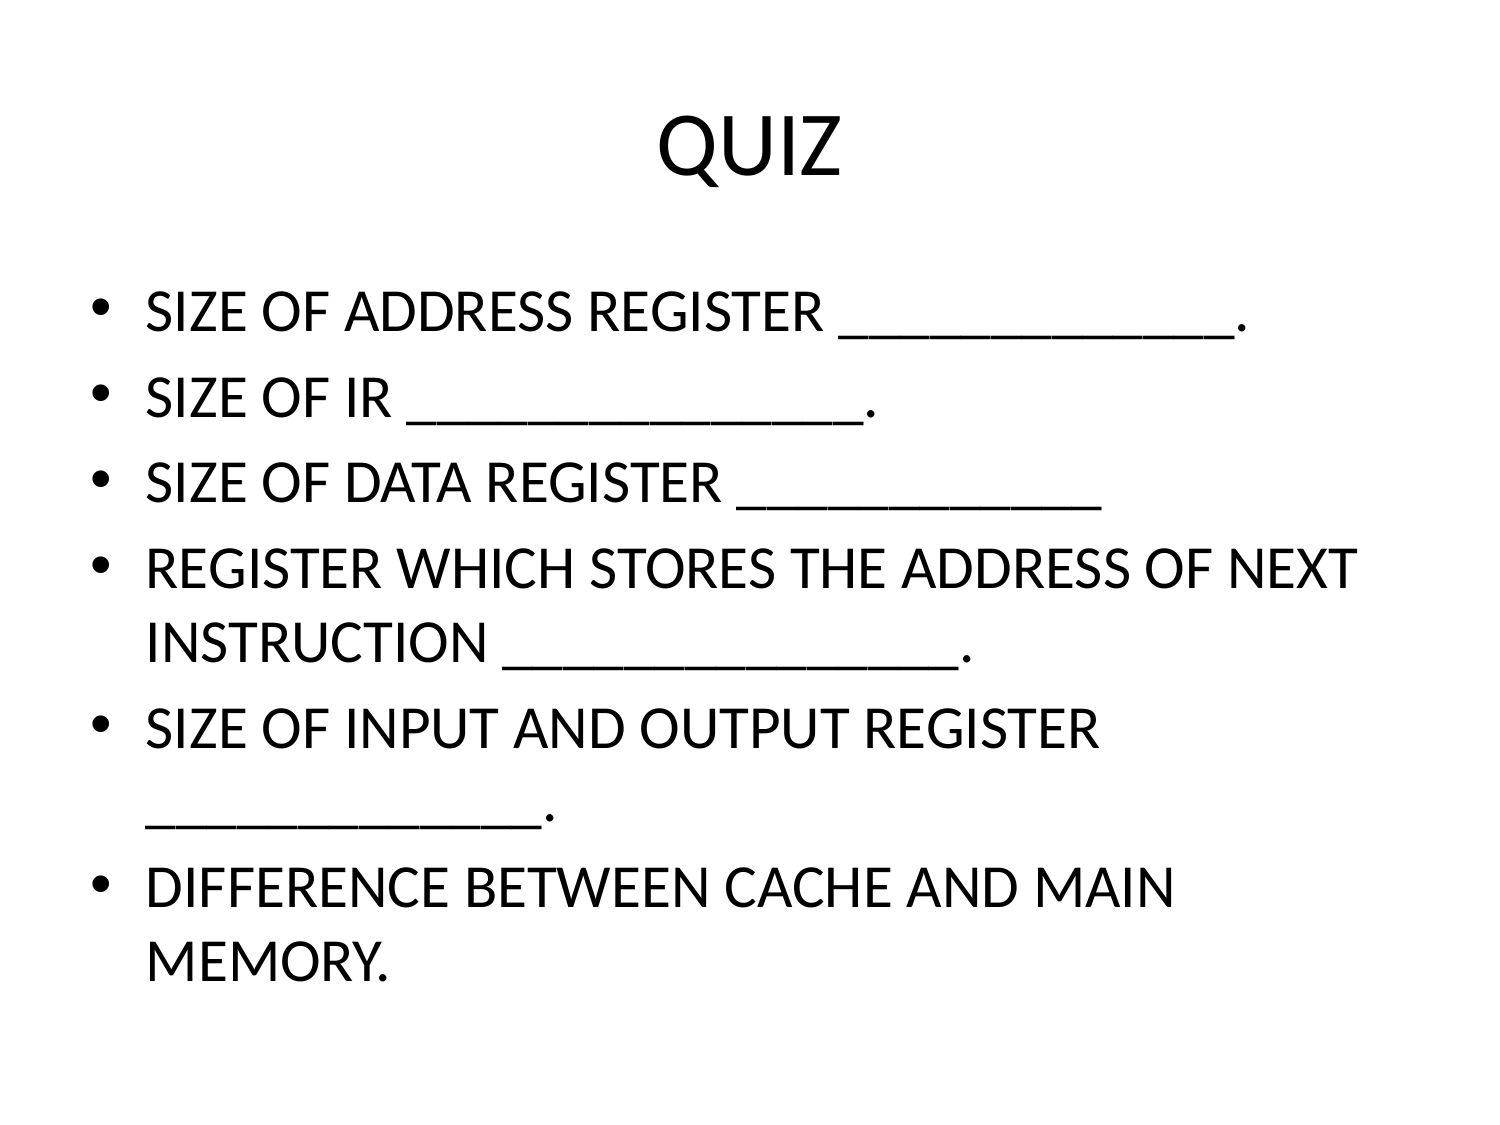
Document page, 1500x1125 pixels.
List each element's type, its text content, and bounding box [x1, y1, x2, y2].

list SIZE OF ADDRESS REGISTER _____________. SIZE OF IR _______________. SIZE OF DATA REGISTER ____________ REGISTER WHICH STORES THE ADDRESS OF NEXT INSTRUCTION _______________. SIZE OF INPUT AND OUTPUT REGISTER _____________. DIFFERENCE BETWEEN CACHE AND MAIN MEMORY. [75, 262, 1425, 1005]
title QUIZ [75, 45, 1425, 233]
